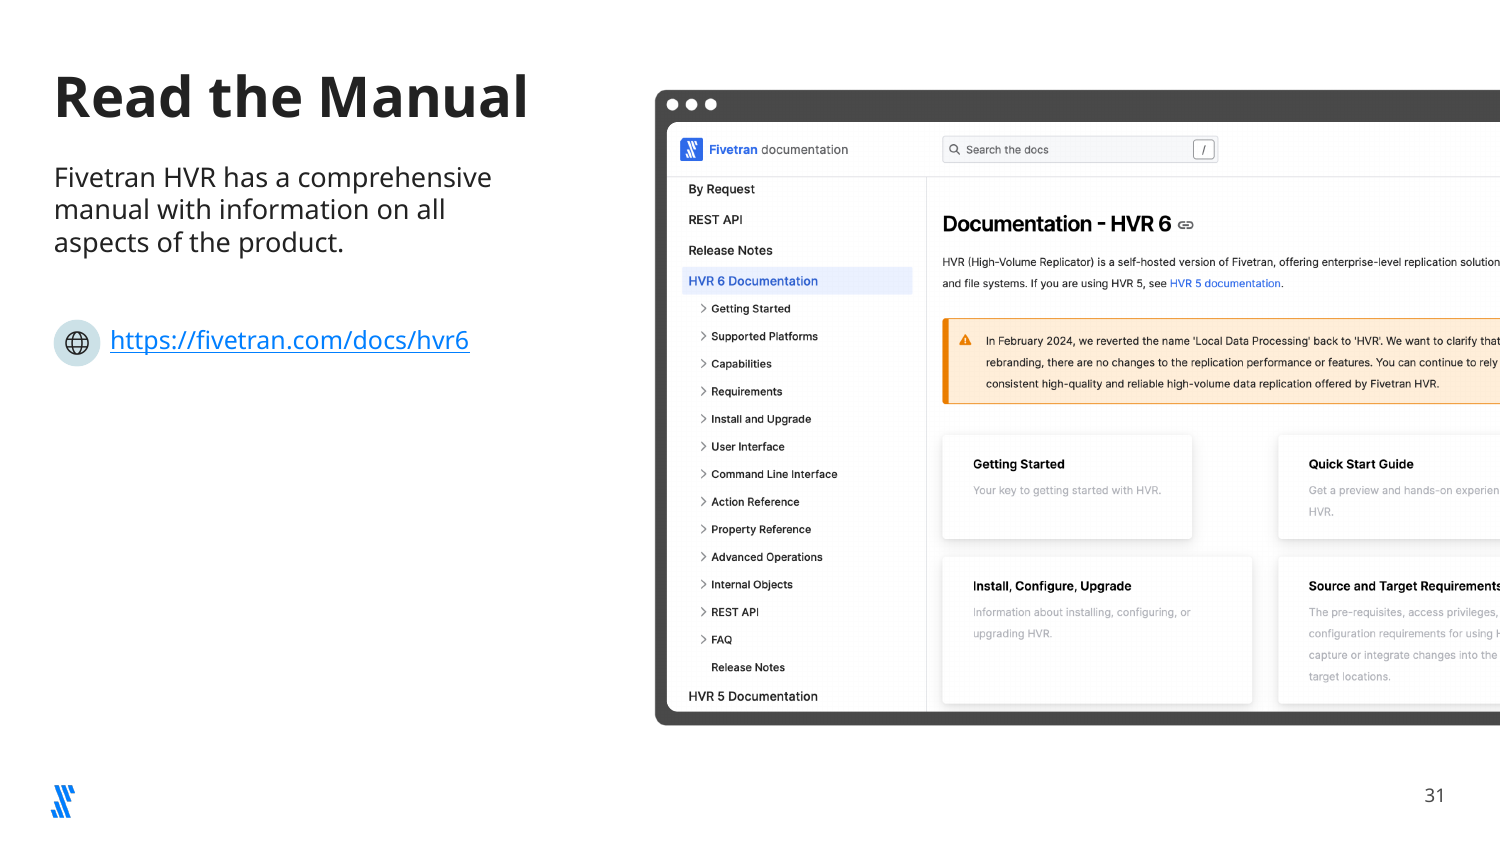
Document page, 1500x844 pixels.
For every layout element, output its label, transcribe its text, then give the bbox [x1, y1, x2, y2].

title Read the Manual [53, 61, 547, 203]
picture [43, 778, 82, 825]
picture [53, 319, 101, 367]
picture [647, 83, 1500, 732]
slide_number ‹#› [1408, 773, 1446, 820]
list Fivetran HVR has a comprehensive manual with information on all aspects of the product. https://fivetran.com/docs/hvr6 [53, 159, 507, 561]
